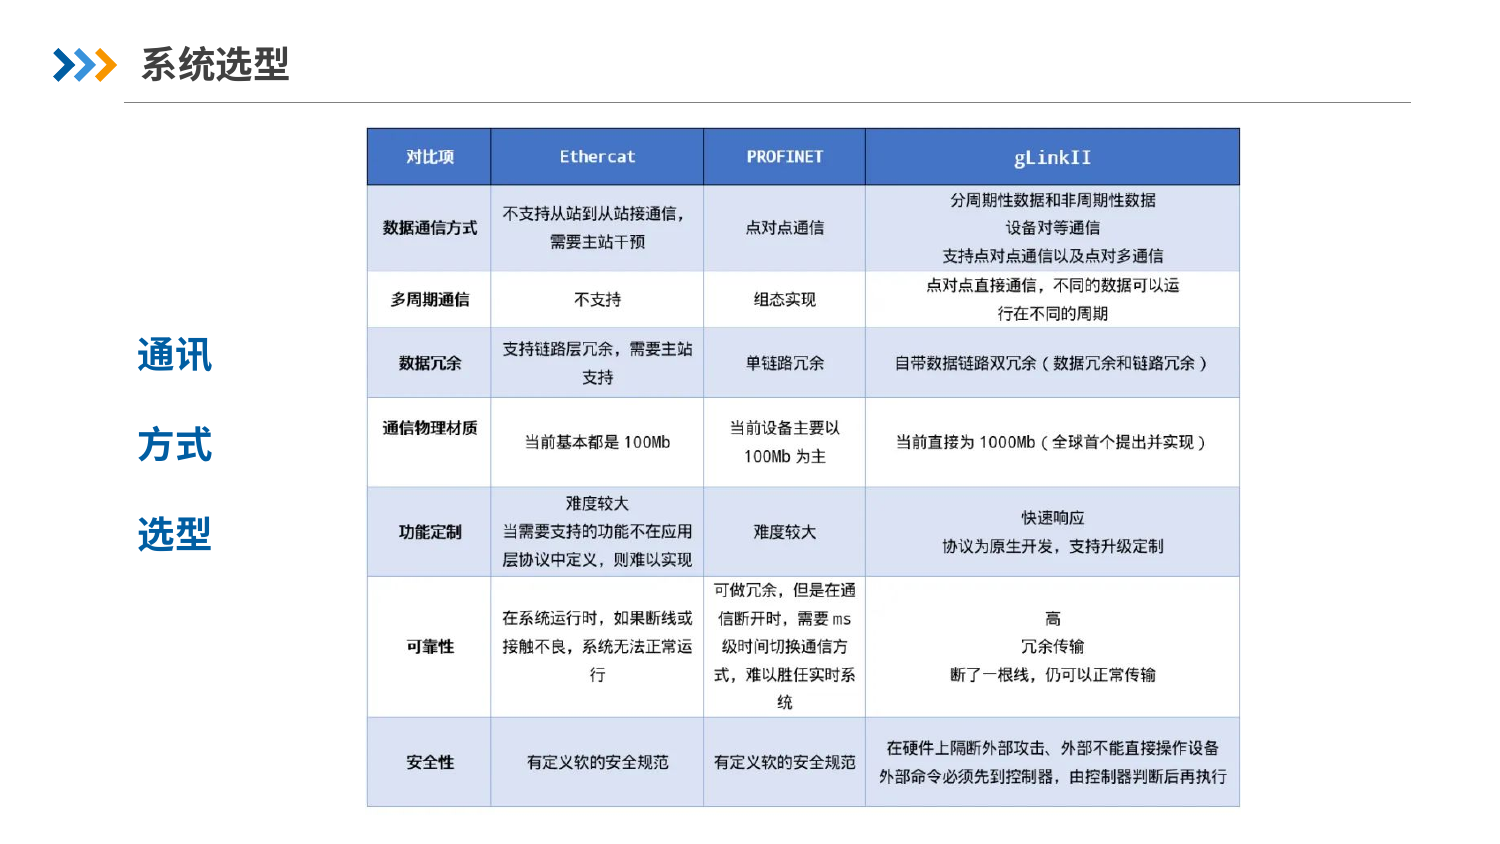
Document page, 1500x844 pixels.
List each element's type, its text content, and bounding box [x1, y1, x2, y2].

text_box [52, 47, 118, 82]
text_box 系统选型 [140, 32, 672, 96]
text_box 通讯 方式 选型 [100, 315, 251, 573]
picture [364, 126, 1242, 837]
